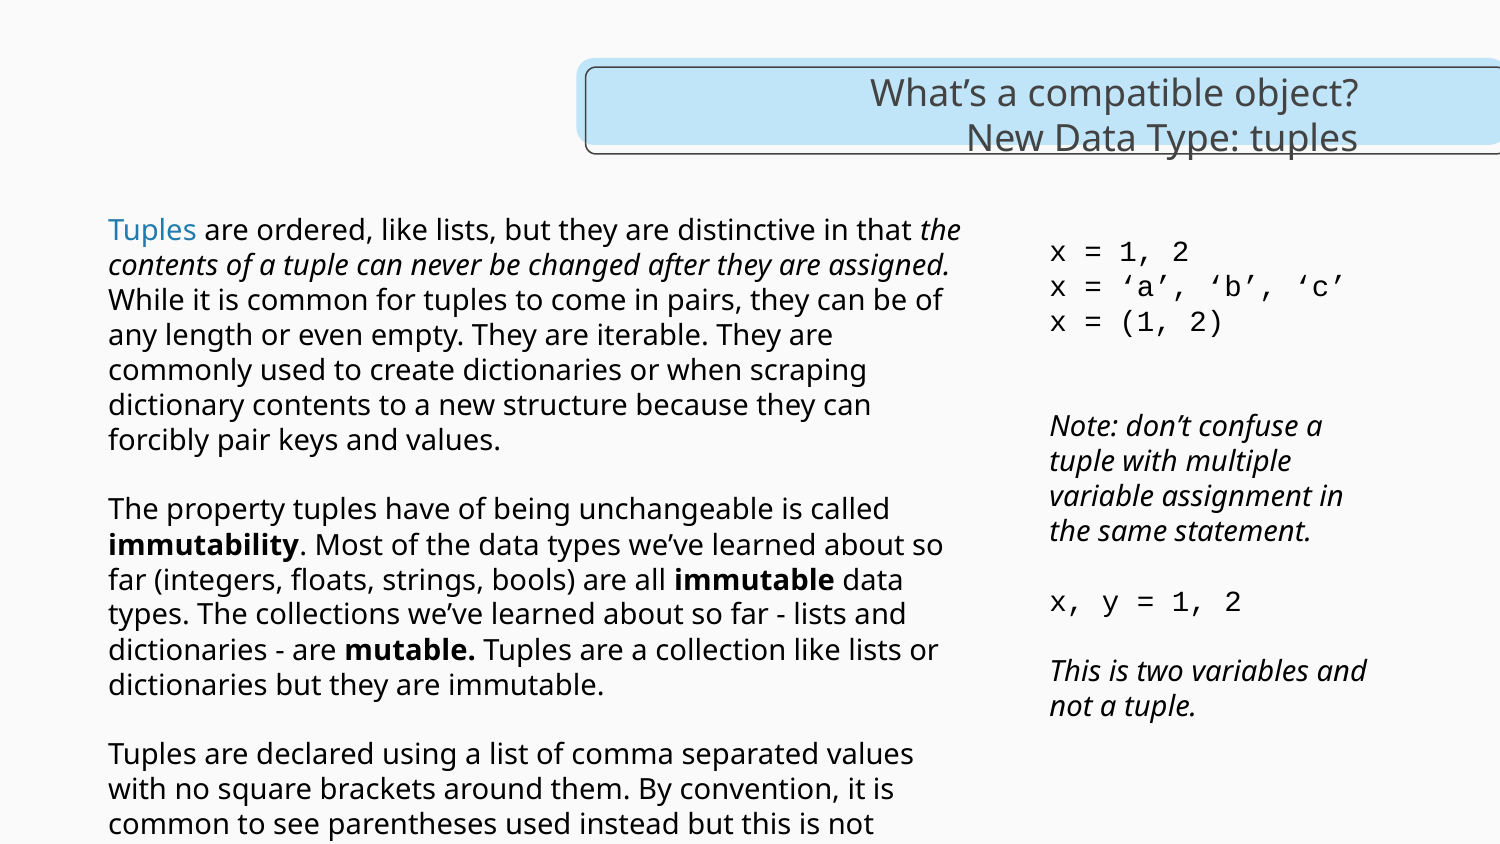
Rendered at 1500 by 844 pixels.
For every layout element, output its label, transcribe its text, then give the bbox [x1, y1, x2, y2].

text_box x = 1, 2 x = ‘a’, ‘b’, ‘c’ x = (1, 2) Note: don’t confuse a tuple with multiple variable assignment in the same statement. x, y = 1, 2 This is two variables and not a tuple. [1034, 217, 1393, 738]
title What’s a compatible object? New Data Type: tuples [849, 75, 1374, 154]
text_box Tuples are ordered, like lists, but they are distinctive in that the contents of a tuple can never be changed after they are assigned. While it is common for tuples to come in pairs, they can be of any length or even empty. They are iterable. They are commonly used to create dictionaries or when scraping dictionary contents to a new structure because they can forcibly pair keys and values. The property tuples have of being unchangeable is called immutability. Most of the data types we’ve learned about so far (integers, floats, strings, bools) are all immutable data types. The collections we’ve learned about so far - lists and dictionaries - are mutable. Tuples are a collection like lists or dictionaries but they are immutable. Tuples are declared using a list of comma separated values with no square brackets around them. By convention, it is common to see parentheses used instead but this is not required. [93, 196, 988, 844]
